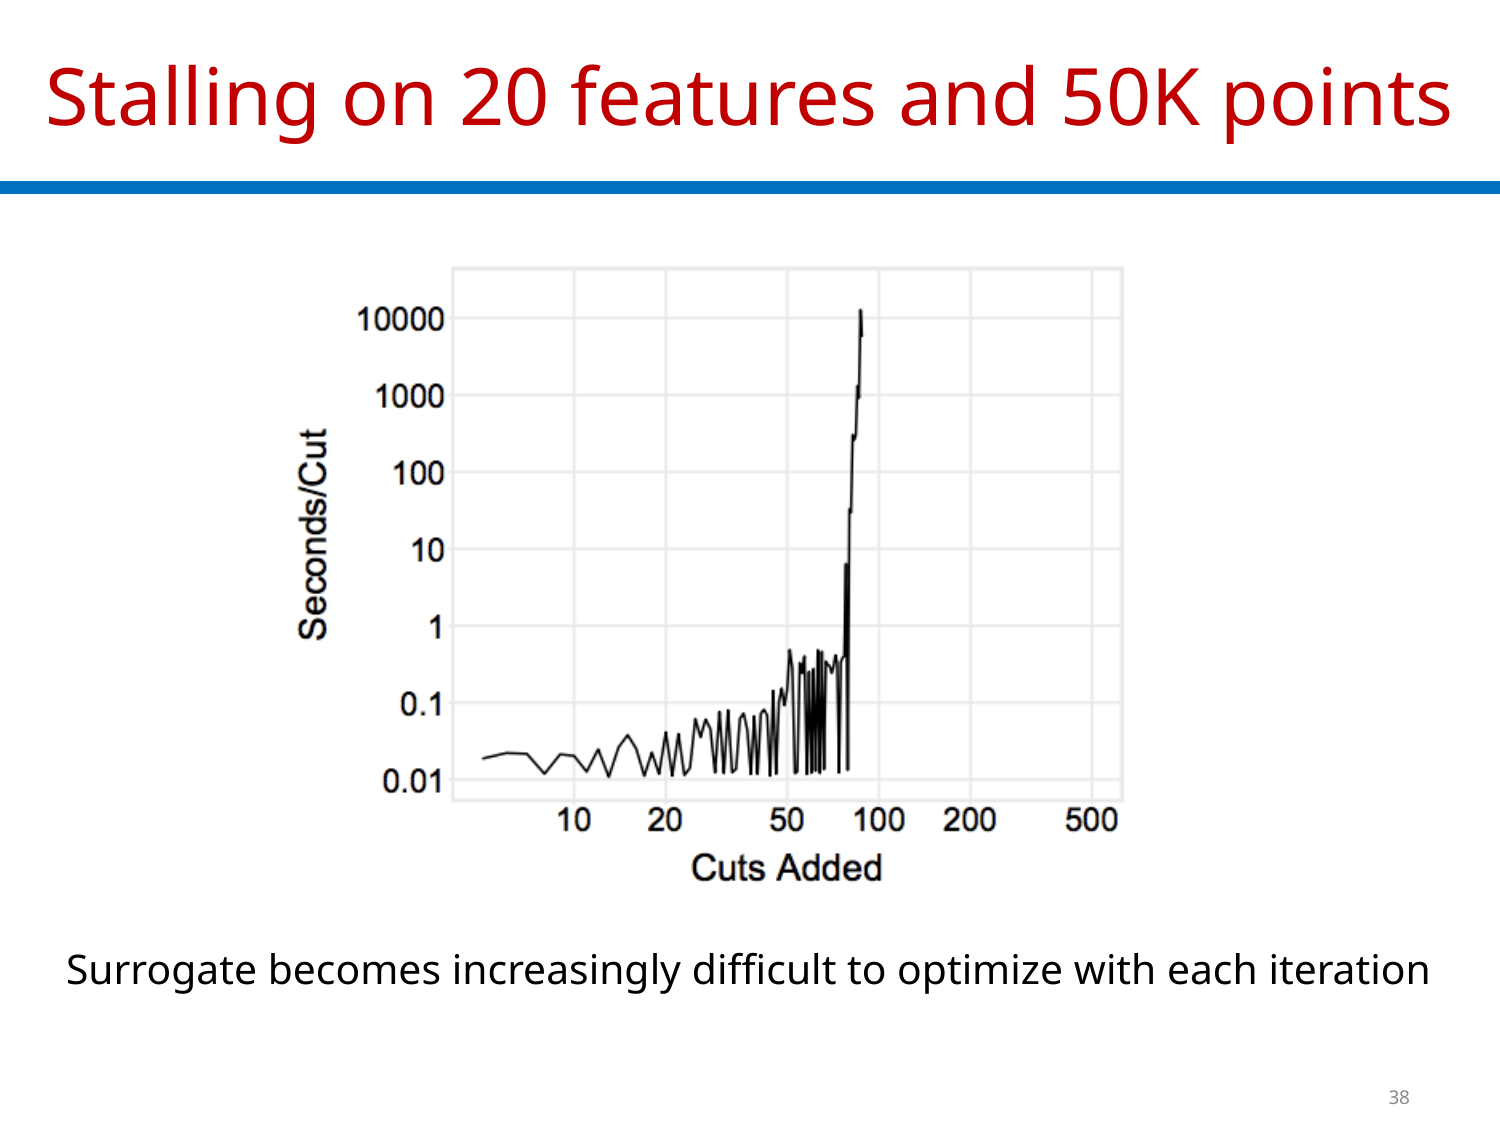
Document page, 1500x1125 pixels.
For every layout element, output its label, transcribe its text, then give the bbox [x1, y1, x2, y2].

text_box Surrogate becomes increasingly difficult to optimize with each iteration [51, 935, 1449, 1000]
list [199, 262, 1174, 926]
slide_number 38 [1074, 1085, 1425, 1112]
title Stalling on 20 features and 50K points [0, 0, 1500, 188]
